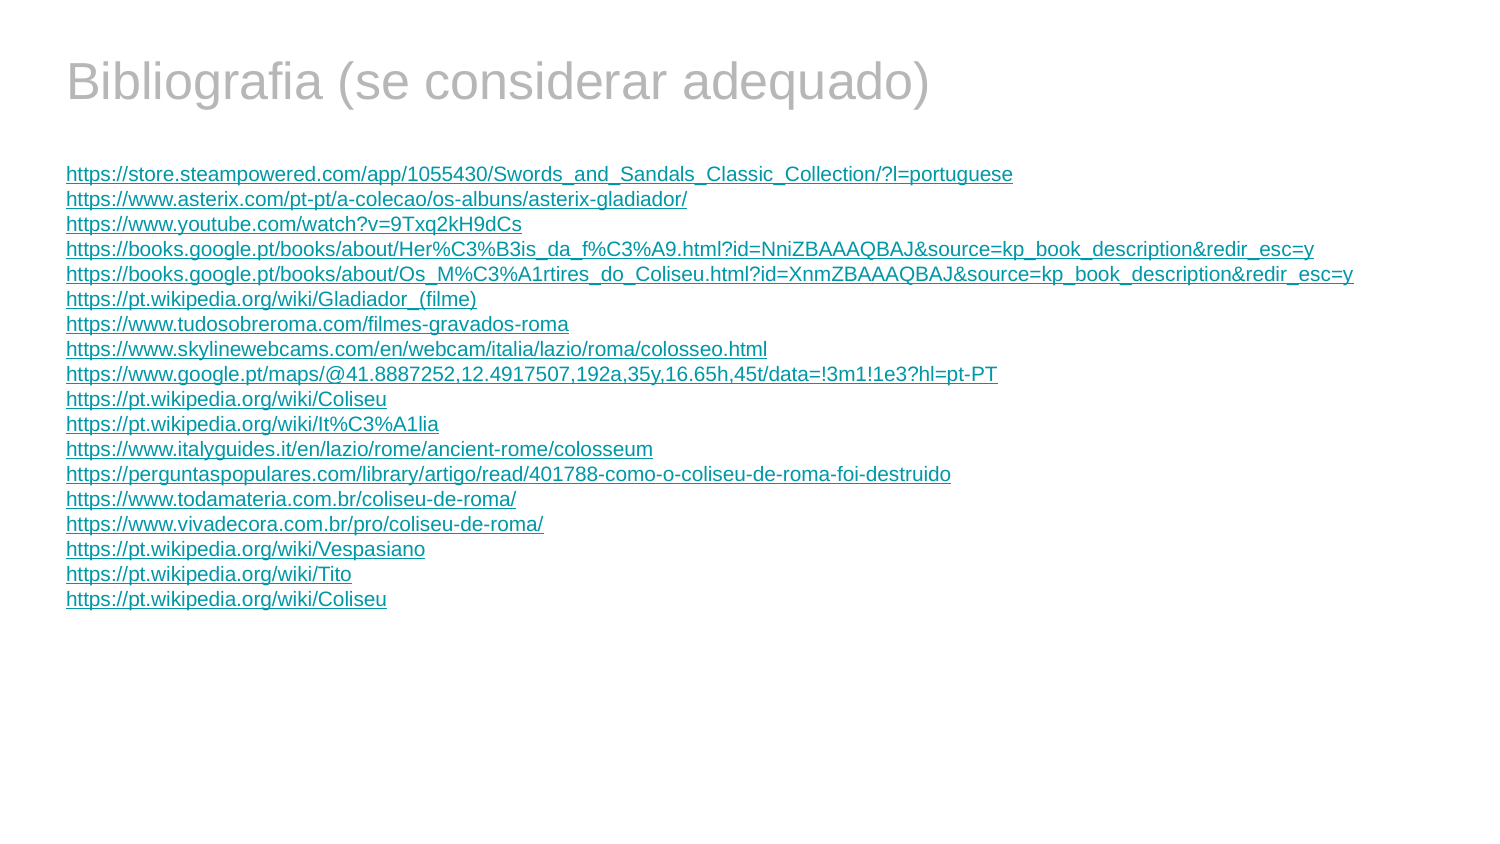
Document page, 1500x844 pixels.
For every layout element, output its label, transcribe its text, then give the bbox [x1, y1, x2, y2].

title Bibliografia (se considerar adequado) [51, 32, 1449, 127]
list https://store.steampowered.com/app/1055430/Swords_and_Sandals_Classic_Collection/?l=portuguese https://www.asterix.com/pt-pt/a-colecao/os-albuns/asterix-gladiador/ https://www.youtube.com/watch?v=9Txq2kH9dCs https://books.google.pt/books/about/Her%C3%B3is_da_f%C3%A9.html?id=NniZBAAAQBAJ&source=kp_book_description&redir_esc=y https://books.google.pt/books/about/Os_M%C3%A1rtires_do_Coliseu.html?id=XnmZBAAAQBAJ&source=kp_book_description&redir_esc=y https://pt.wikipedia.org/wiki/Gladiador_(filme) https://www.tudosobreroma.com/filmes-gravados-roma https://www.skylinewebcams.com/en/webcam/italia/lazio/roma/colosseo.html https://www.google.pt/maps/@41.8887252,12.4917507,192a,35y,16.65h,45t/data=!3m1!1e3?hl=pt-PT https://pt.wikipedia.org/wiki/Coliseu https://pt.wikipedia.org/wiki/It%C3%A1lia https://www.italyguides.it/en/lazio/rome/ancient-rome/colosseum https://perguntaspopulares.com/library/artigo/read/401788-como-o-coliseu-de-roma-foi-destruido https://www.todamateria.com.br/coliseu-de-roma/ https://www.vivadecora.com.br/pro/coliseu-de-roma/ https://pt.wikipedia.org/wiki/Vespasiano https://pt.wikipedia.org/wiki/Tito https://pt.wikipedia.org/wiki/Coliseu [51, 142, 1449, 808]
